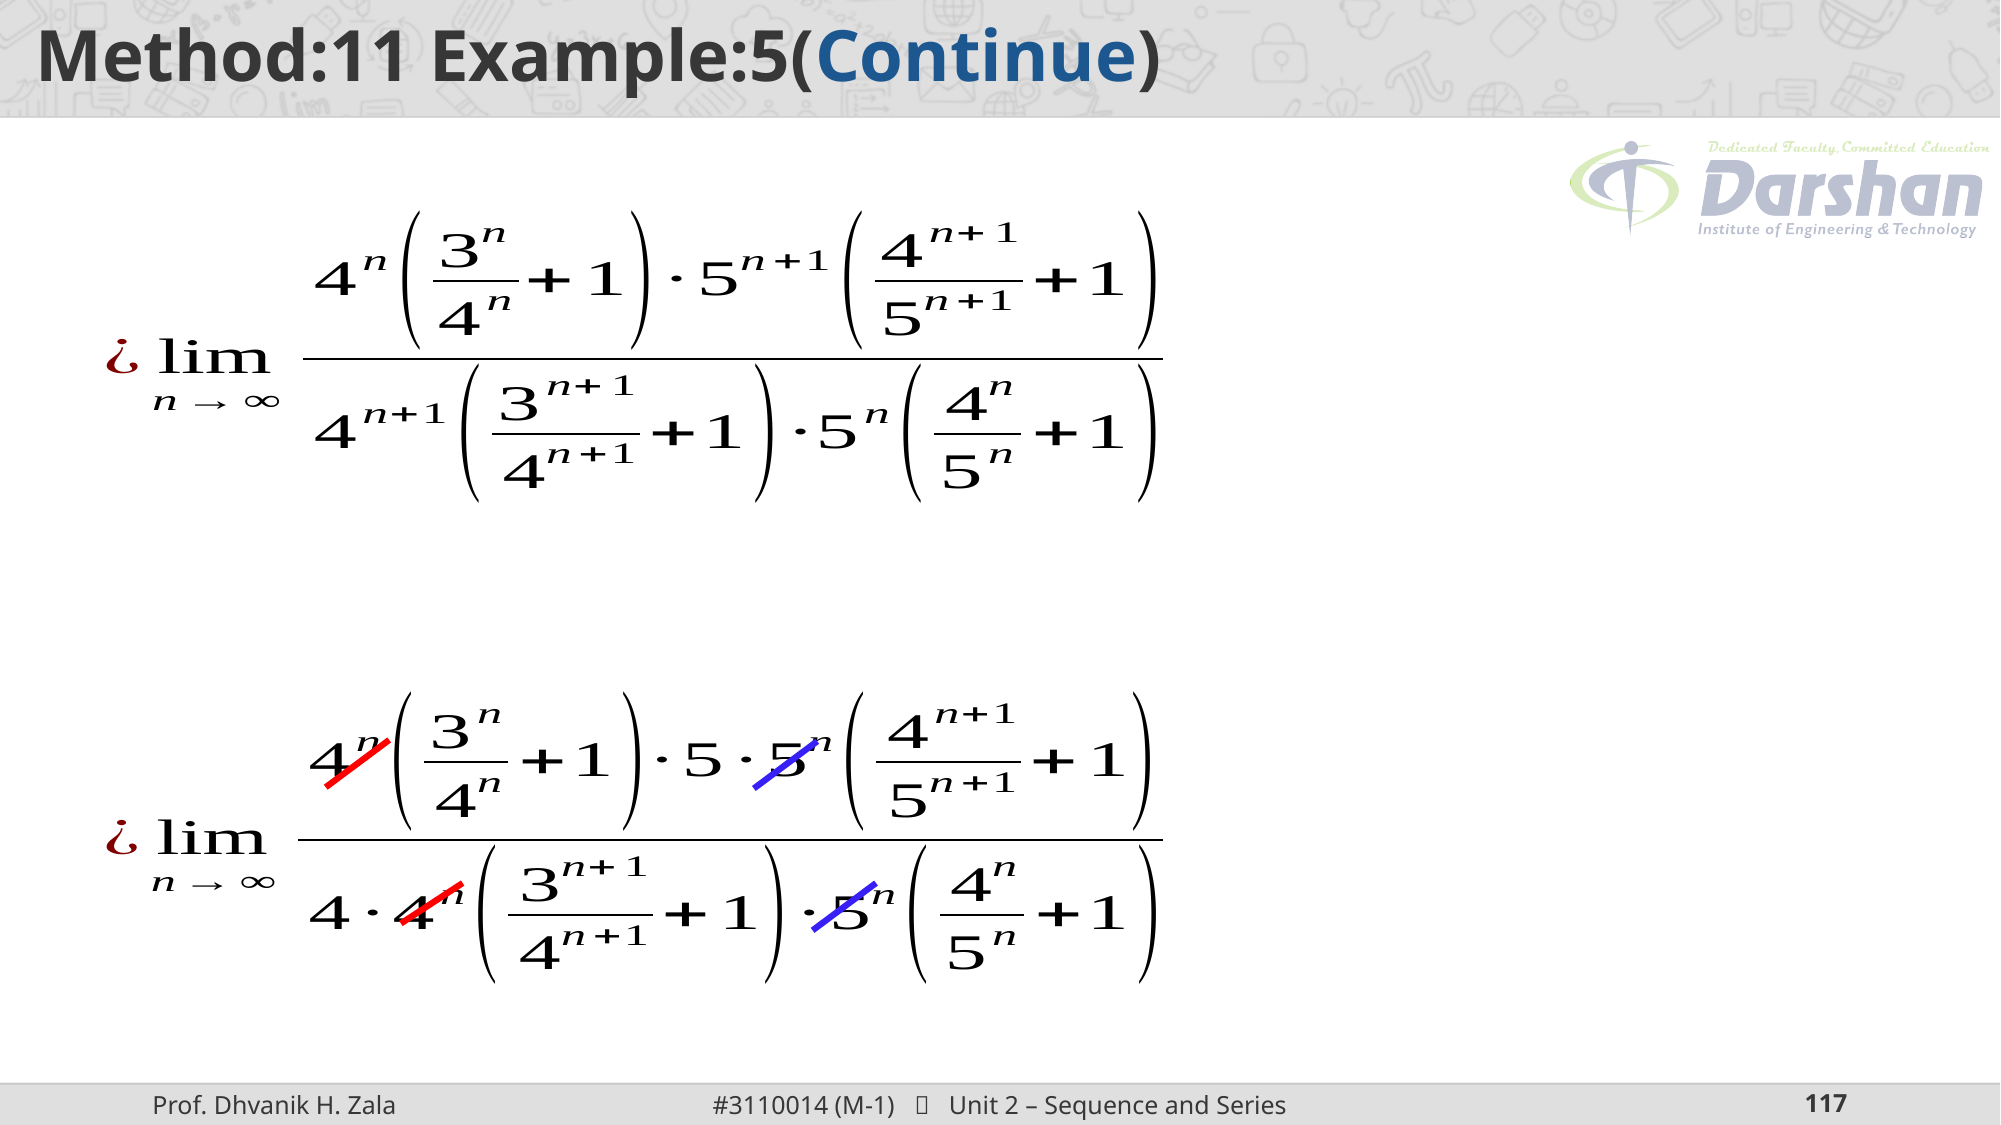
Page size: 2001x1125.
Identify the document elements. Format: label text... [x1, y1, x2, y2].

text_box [325, 739, 390, 788]
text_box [753, 741, 818, 789]
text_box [400, 883, 463, 924]
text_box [812, 883, 876, 931]
text_box Therefore, by limit comparison test both the series are convergent or divergent [1570, 141, 1990, 238]
